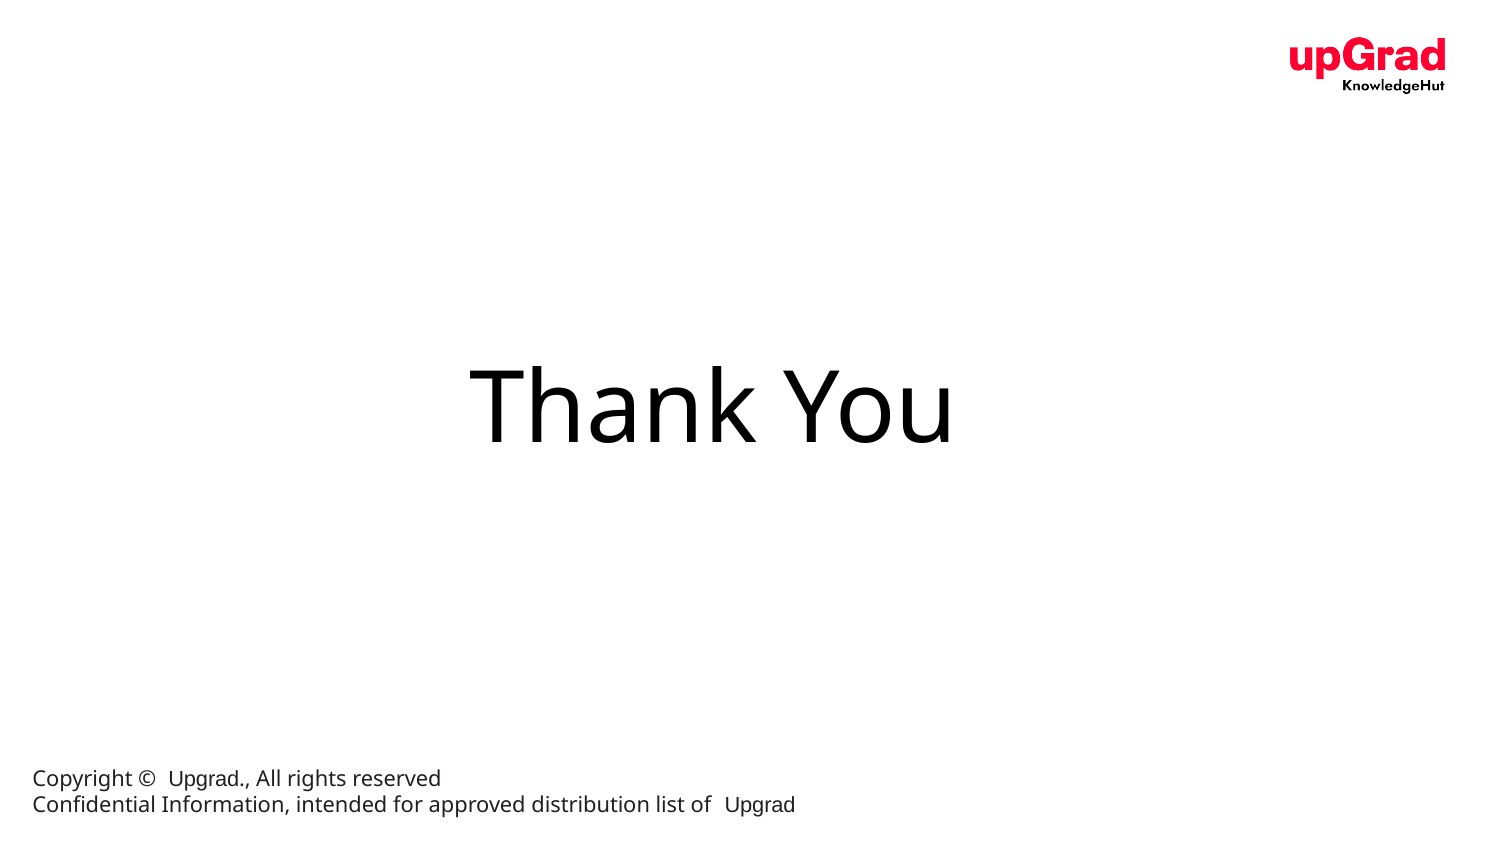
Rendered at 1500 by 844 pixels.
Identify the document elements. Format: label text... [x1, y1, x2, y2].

text_box Thank You [368, 327, 1059, 450]
text_box Copyright © Upgrad., All rights reserved Confidential Information, intended for approved distribution list of Upgrad [17, 757, 1008, 825]
picture [1290, 37, 1449, 96]
